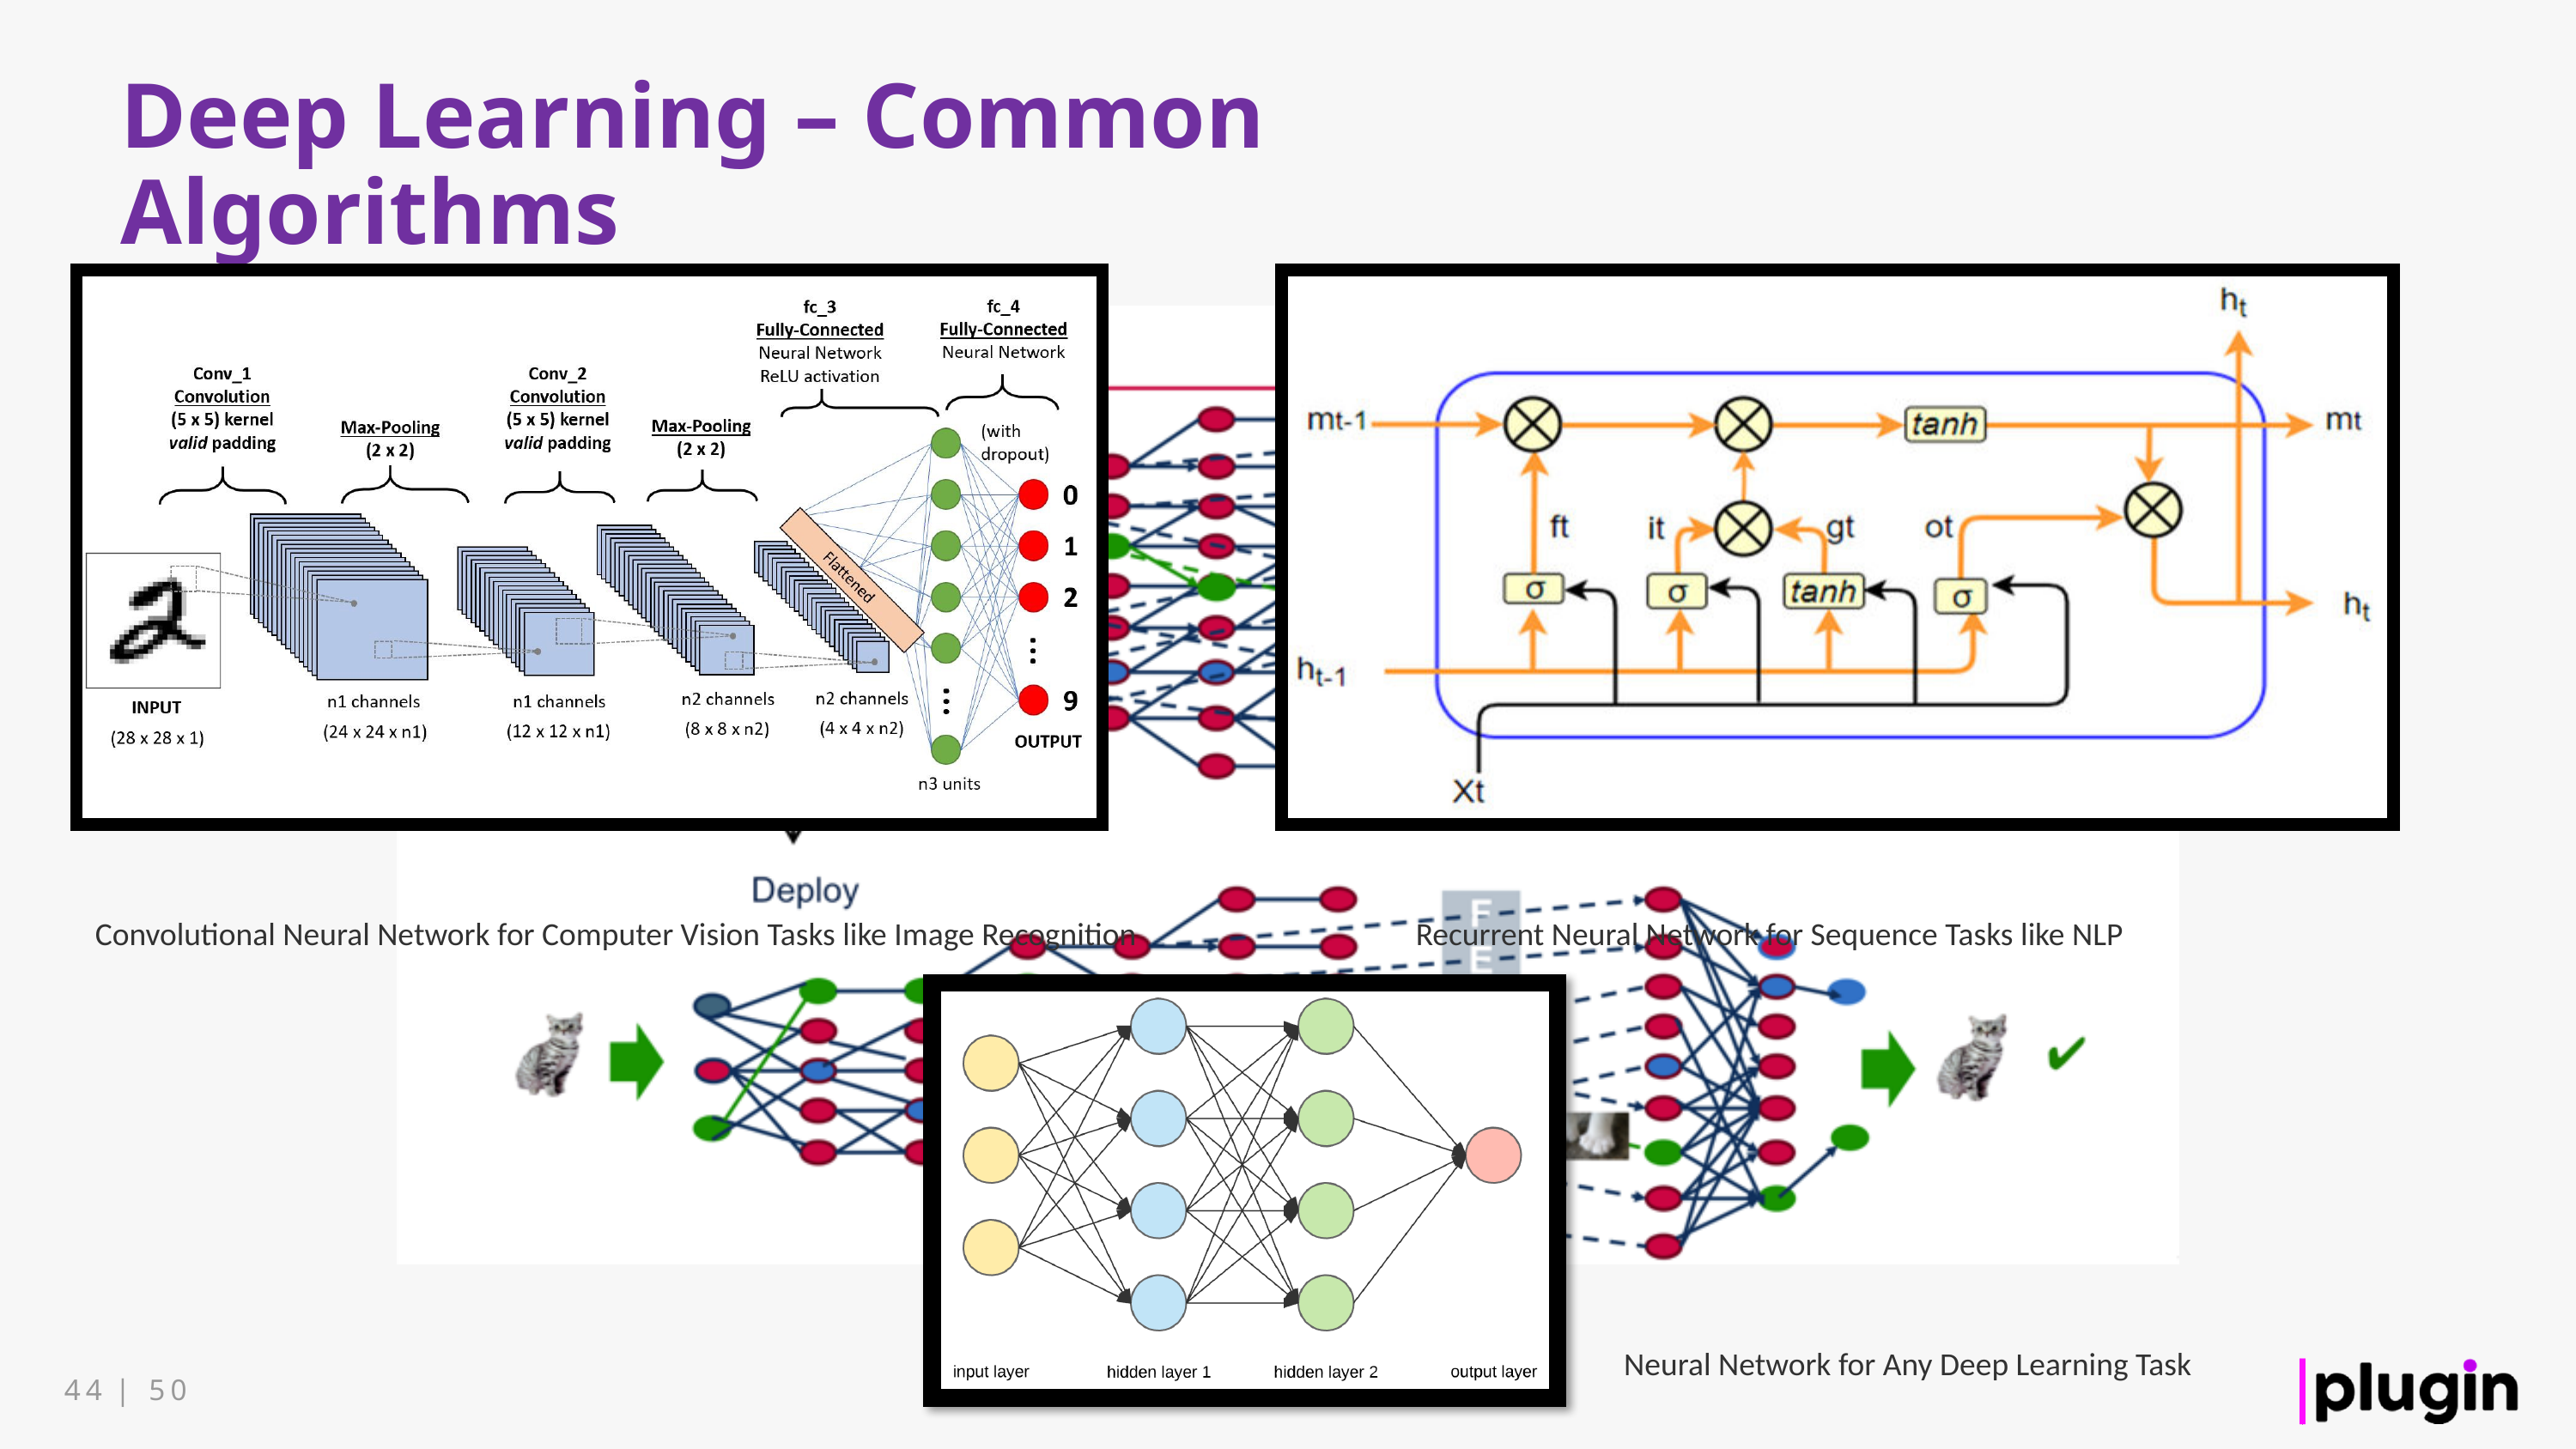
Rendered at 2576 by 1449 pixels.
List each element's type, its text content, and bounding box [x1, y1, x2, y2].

picture [82, 276, 1097, 819]
picture [941, 991, 1549, 1389]
title Deep Learning – Common Algorithms [107, 64, 1750, 306]
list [397, 306, 2179, 1264]
text_box Convolutional Neural Network for Computer Vision Tasks like Image Recognition [82, 906, 397, 959]
text_box Neural Network for Any Deep Learning Task [1611, 1337, 2387, 1389]
picture [2283, 1346, 2561, 1437]
picture [1287, 276, 2387, 819]
